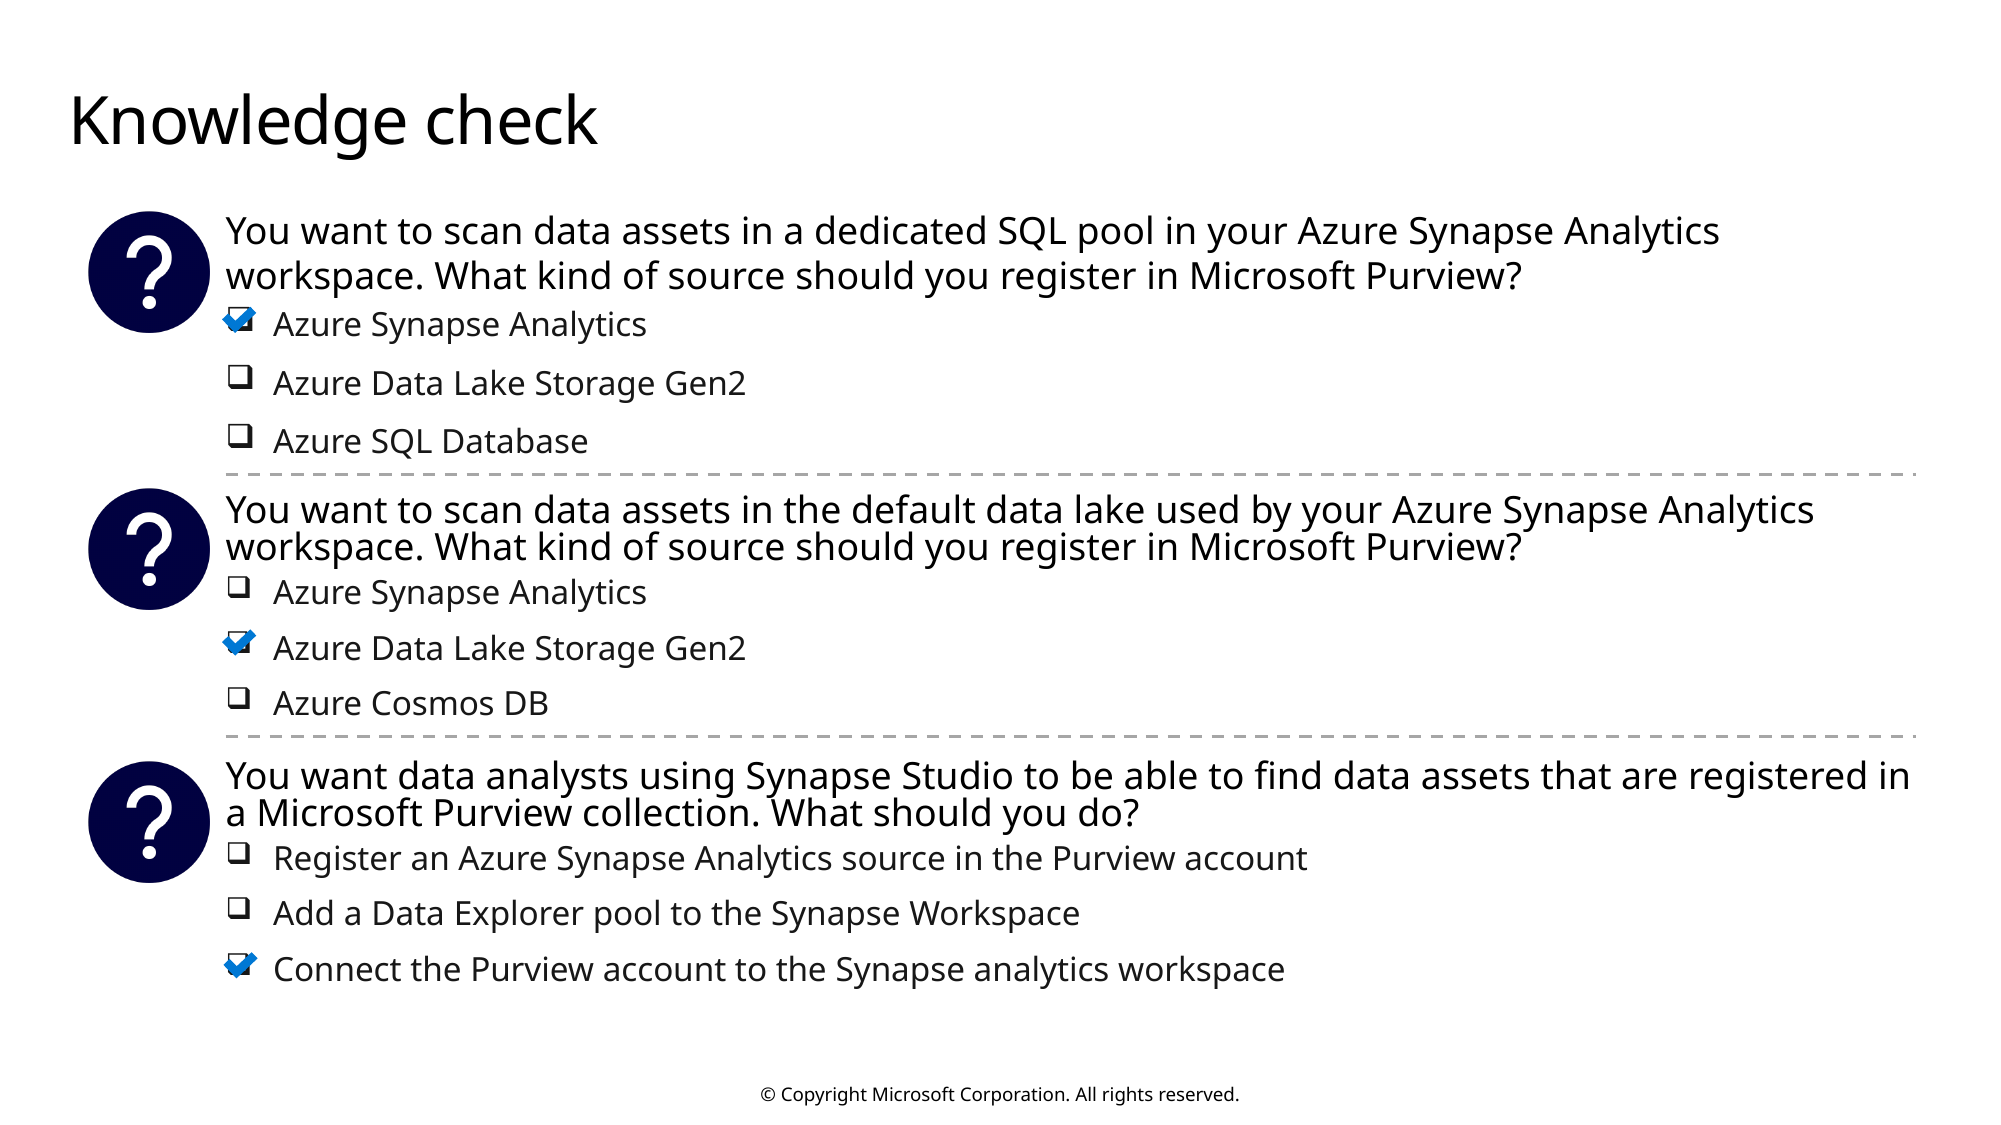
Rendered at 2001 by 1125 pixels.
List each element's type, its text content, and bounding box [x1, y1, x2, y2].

text_box [226, 310, 253, 330]
text_box [227, 955, 254, 975]
picture [72, 195, 226, 350]
list You want to scan data assets in a dedicated SQL pool in your Azure Synapse Analytics workspace. What kind of source should you register in Microsoft Purview? Azure Synapse Analytics Azure Data Lake Storage Gen2 Azure SQL Database [225, 215, 1930, 452]
list You want data analysts using Synapse Studio to be able to find data assets that are registered in a Microsoft Purview collection. What should you do? Register an Azure Synapse Analytics source in the Purview account Add a Data Explorer pool to the Synapse Workspace Connect the Purview account to the Synapse analytics workspace [225, 746, 1930, 1002]
title Knowledge check [68, 72, 1930, 184]
picture [72, 745, 226, 899]
text_box [225, 633, 253, 652]
picture [72, 471, 226, 626]
list You want to scan data assets in the default data lake used by your Azure Synapse Analytics workspace. What kind of source should you register in Microsoft Purview? Azure Synapse Analytics Azure Data Lake Storage Gen2 Azure Cosmos DB [225, 489, 1930, 727]
